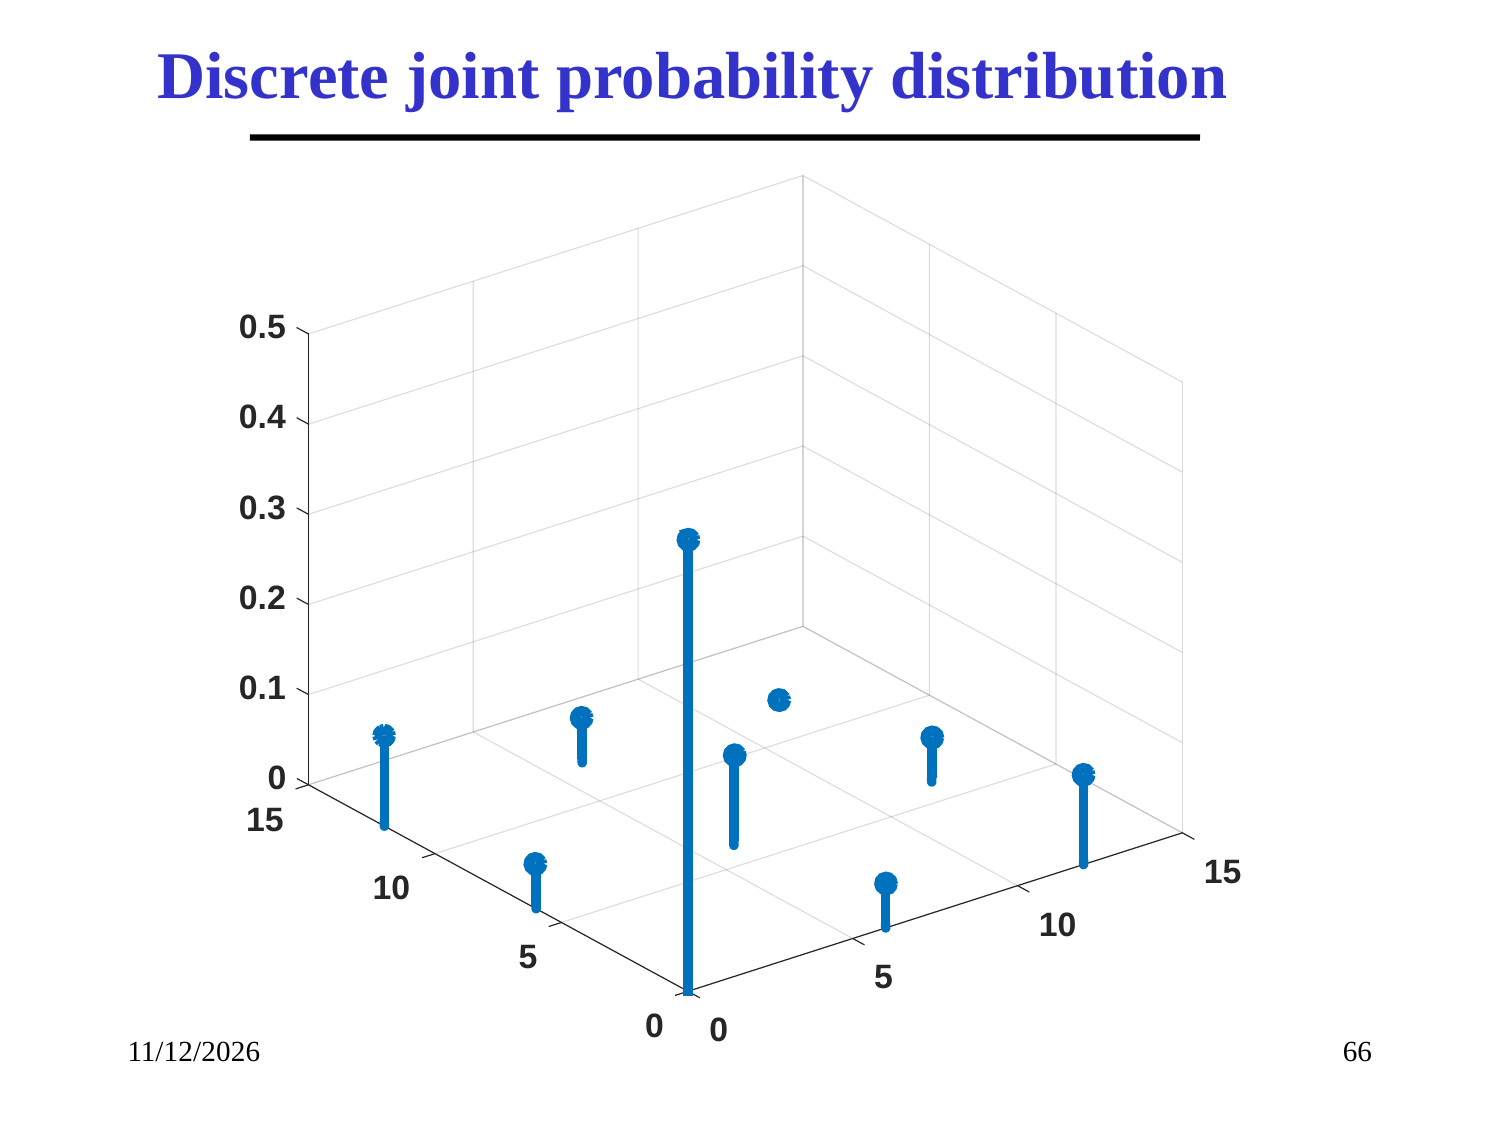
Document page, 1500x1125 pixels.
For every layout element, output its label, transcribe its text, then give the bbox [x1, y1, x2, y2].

picture [162, 100, 1288, 1101]
text_box Discrete joint probability distribution [142, 24, 1429, 120]
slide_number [112, 1024, 157, 1101]
slide_number 66 [1291, 1024, 1388, 1101]
